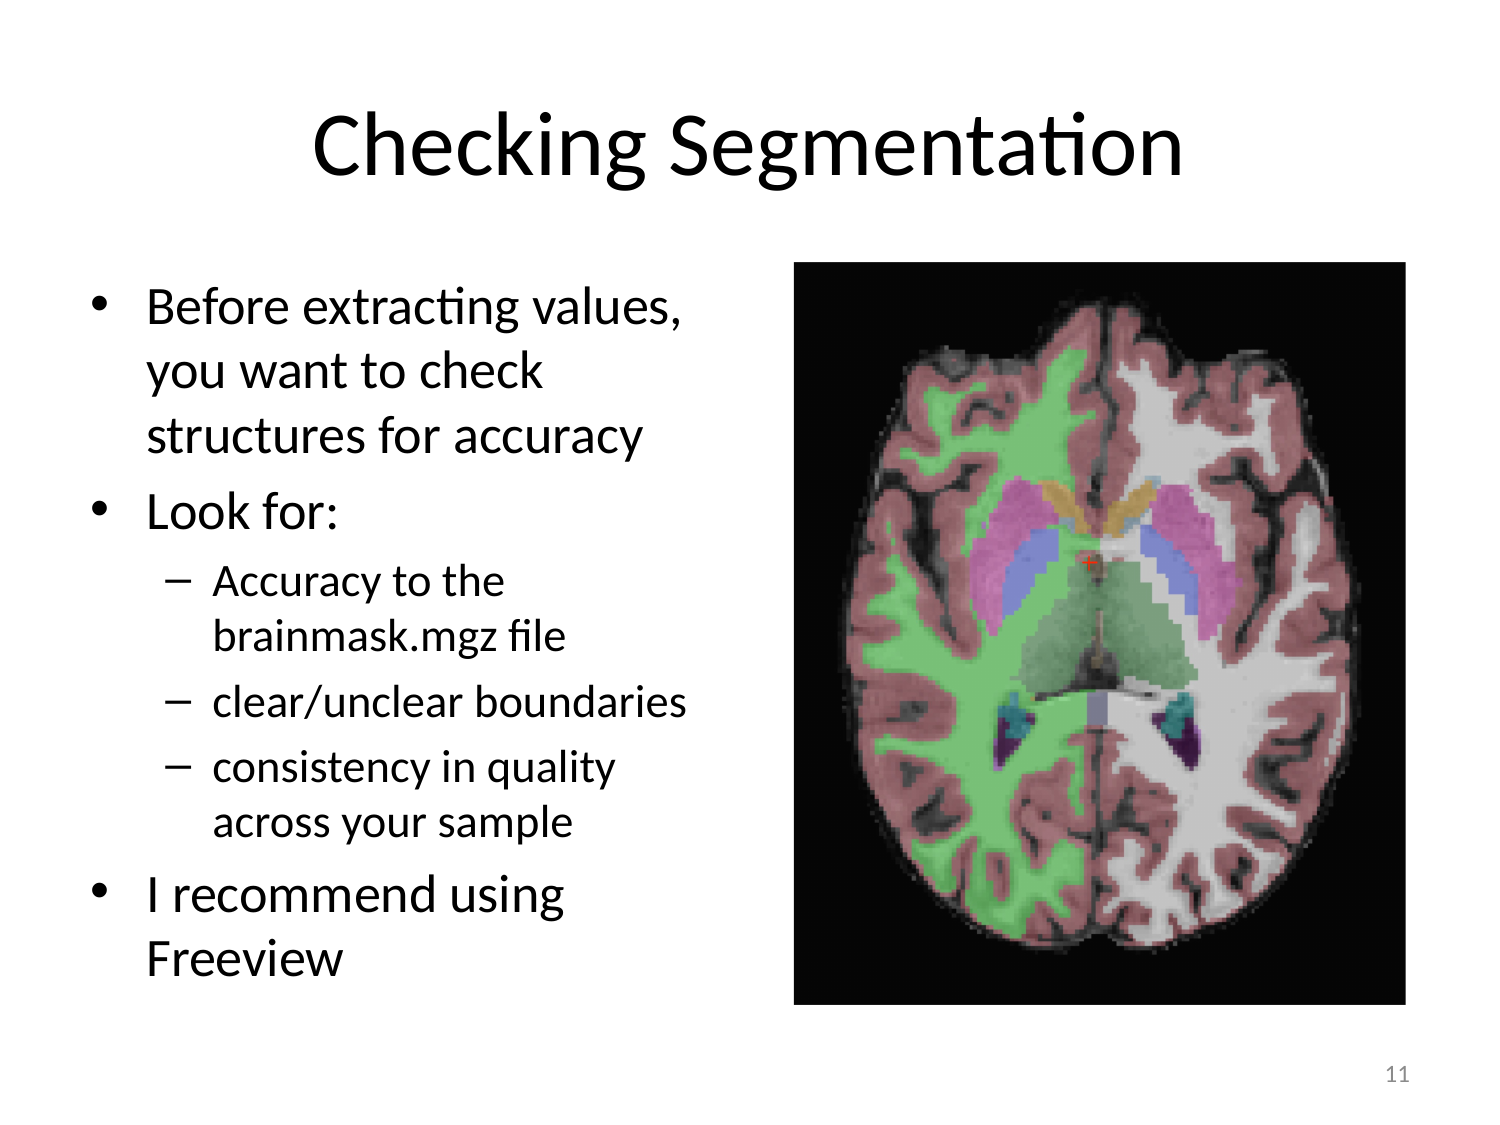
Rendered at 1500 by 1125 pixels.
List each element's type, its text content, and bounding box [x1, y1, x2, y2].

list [793, 262, 1406, 1006]
title Checking Segmentation [75, 45, 1425, 233]
slide_number 11 [1074, 1042, 1425, 1103]
list Before extracting values, you want to check structures for accuracy Look for: Accuracy to the brainmask.mgz file clear/unclear boundaries consistency in quality across your sample I recommend using Freeview [75, 262, 738, 1005]
